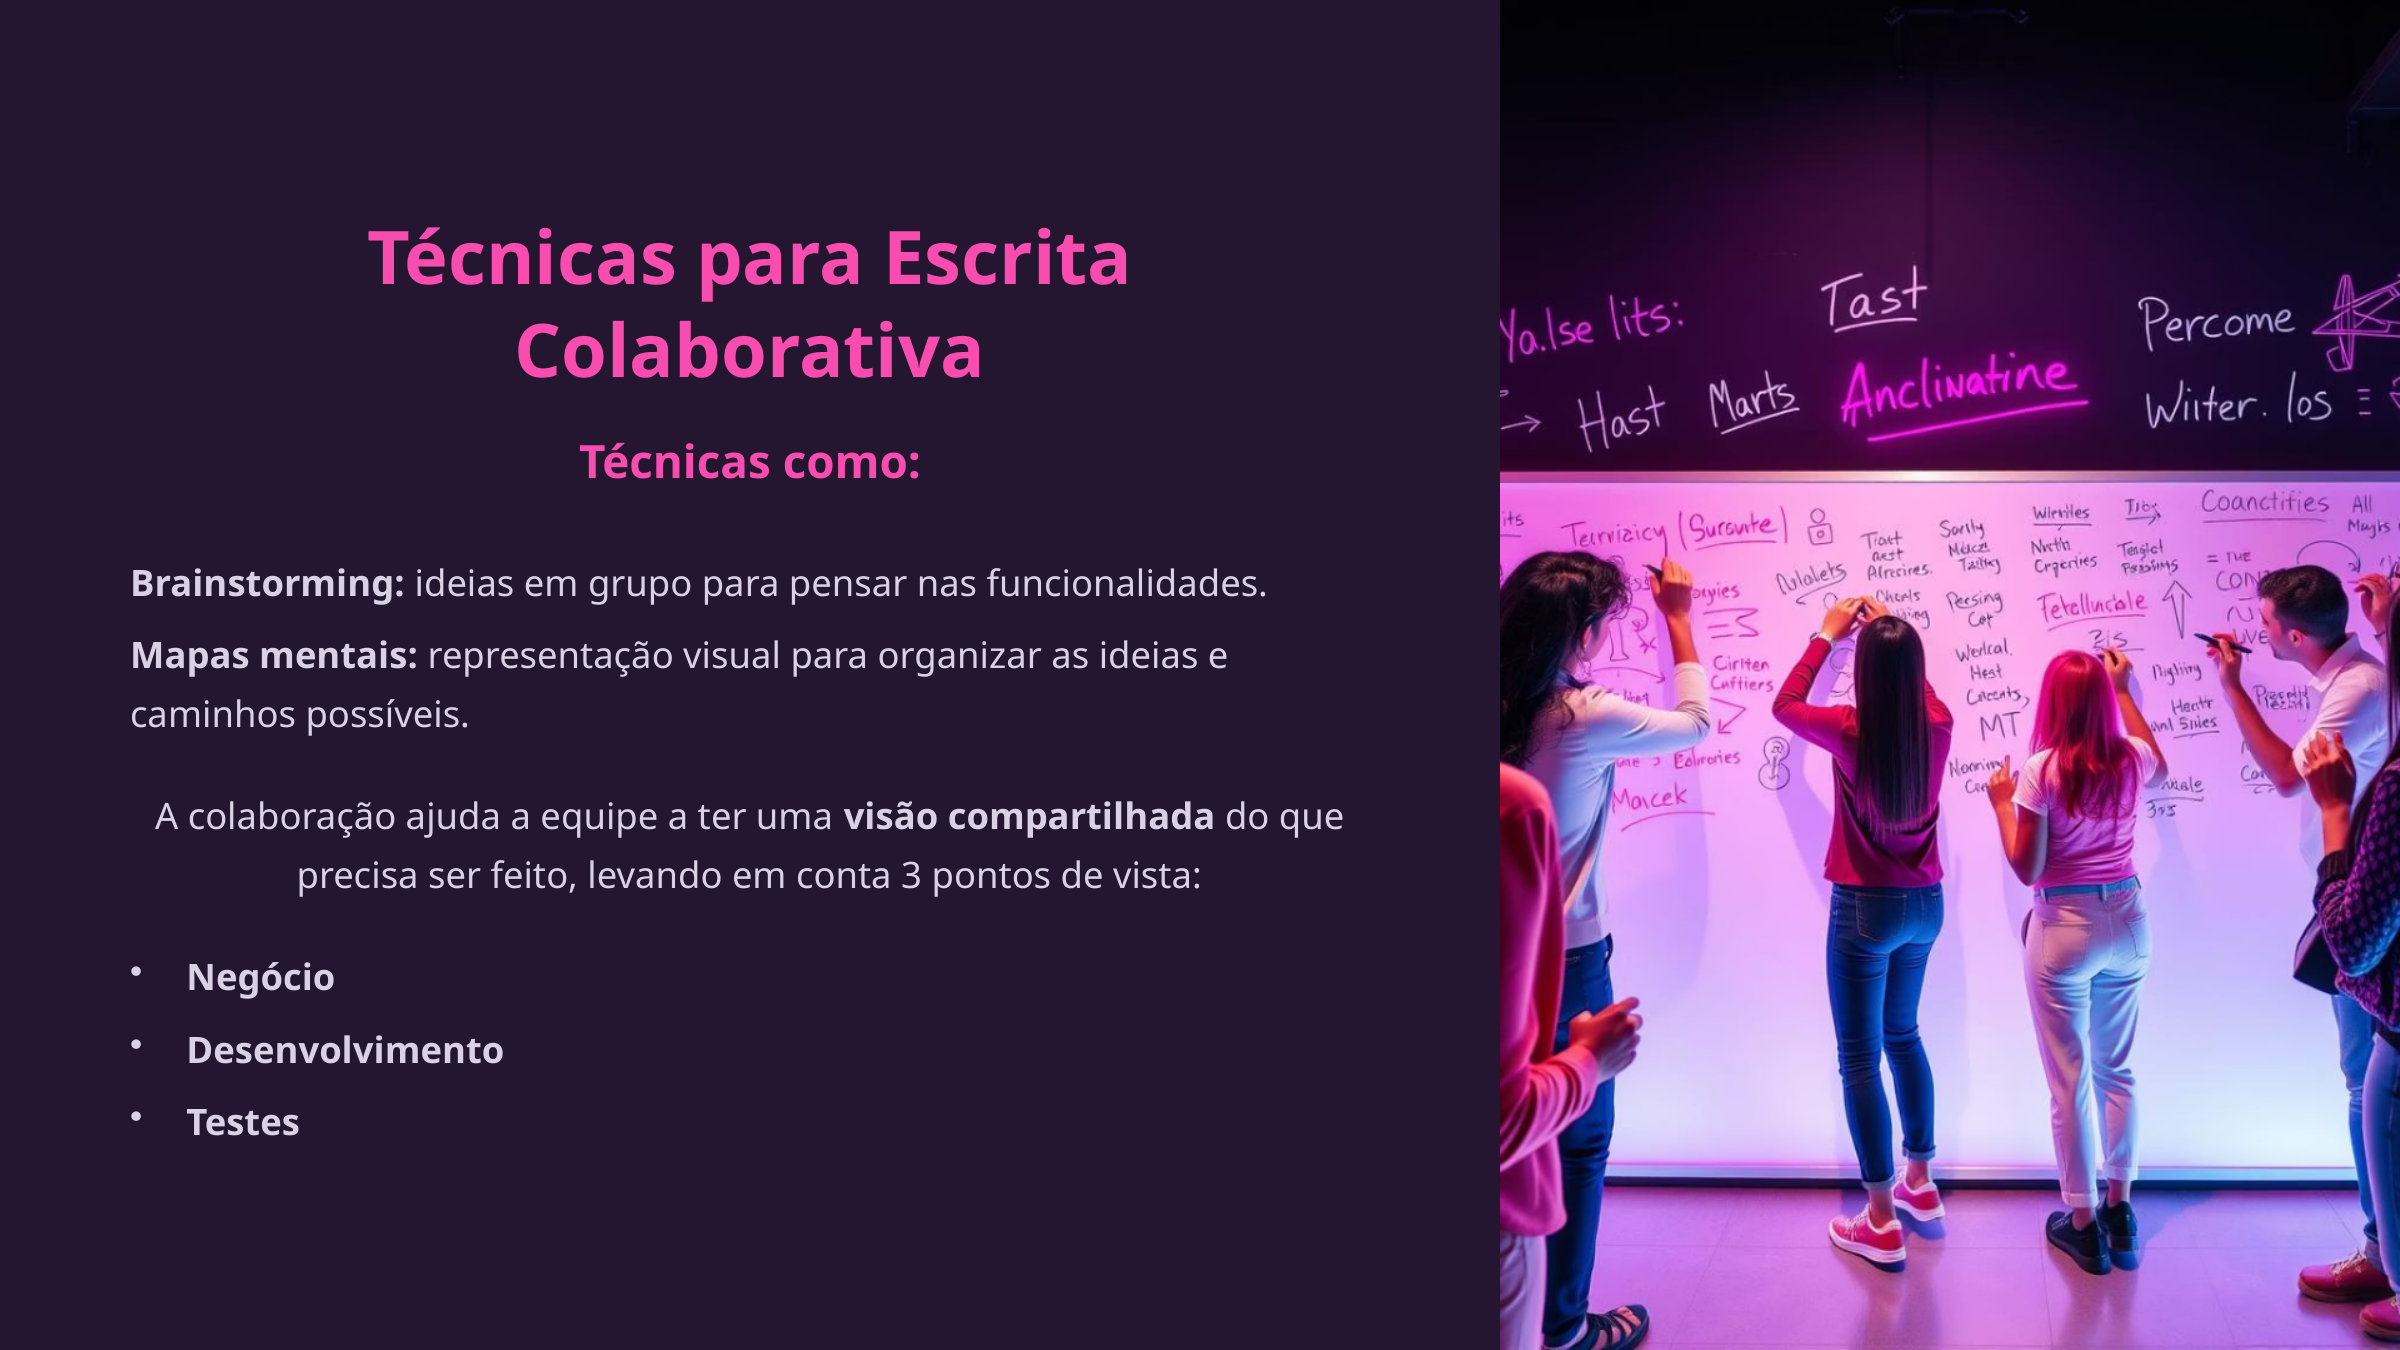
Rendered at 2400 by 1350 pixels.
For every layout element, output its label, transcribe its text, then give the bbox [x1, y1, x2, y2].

text_box Negócio [130, 938, 1370, 998]
picture [1499, 0, 2400, 1350]
text_box Desenvolvimento [130, 1010, 1370, 1071]
text_box Testes [130, 1083, 1370, 1143]
text_box Técnicas como: [517, 430, 983, 489]
text_box Técnicas para Escrita Colaborativa [130, 206, 1370, 393]
text_box A colaboração ajuda a equipe a ter uma visão compartilhada do que precisa ser feito, levando em conta 3 pontos de vista: [130, 777, 1370, 897]
text_box Brainstorming: ideias em grupo para pensar nas funcionalidades. [130, 544, 1370, 604]
text_box Mapas mentais: representação visual para organizar as ideias e caminhos possíveis. [130, 616, 1370, 736]
